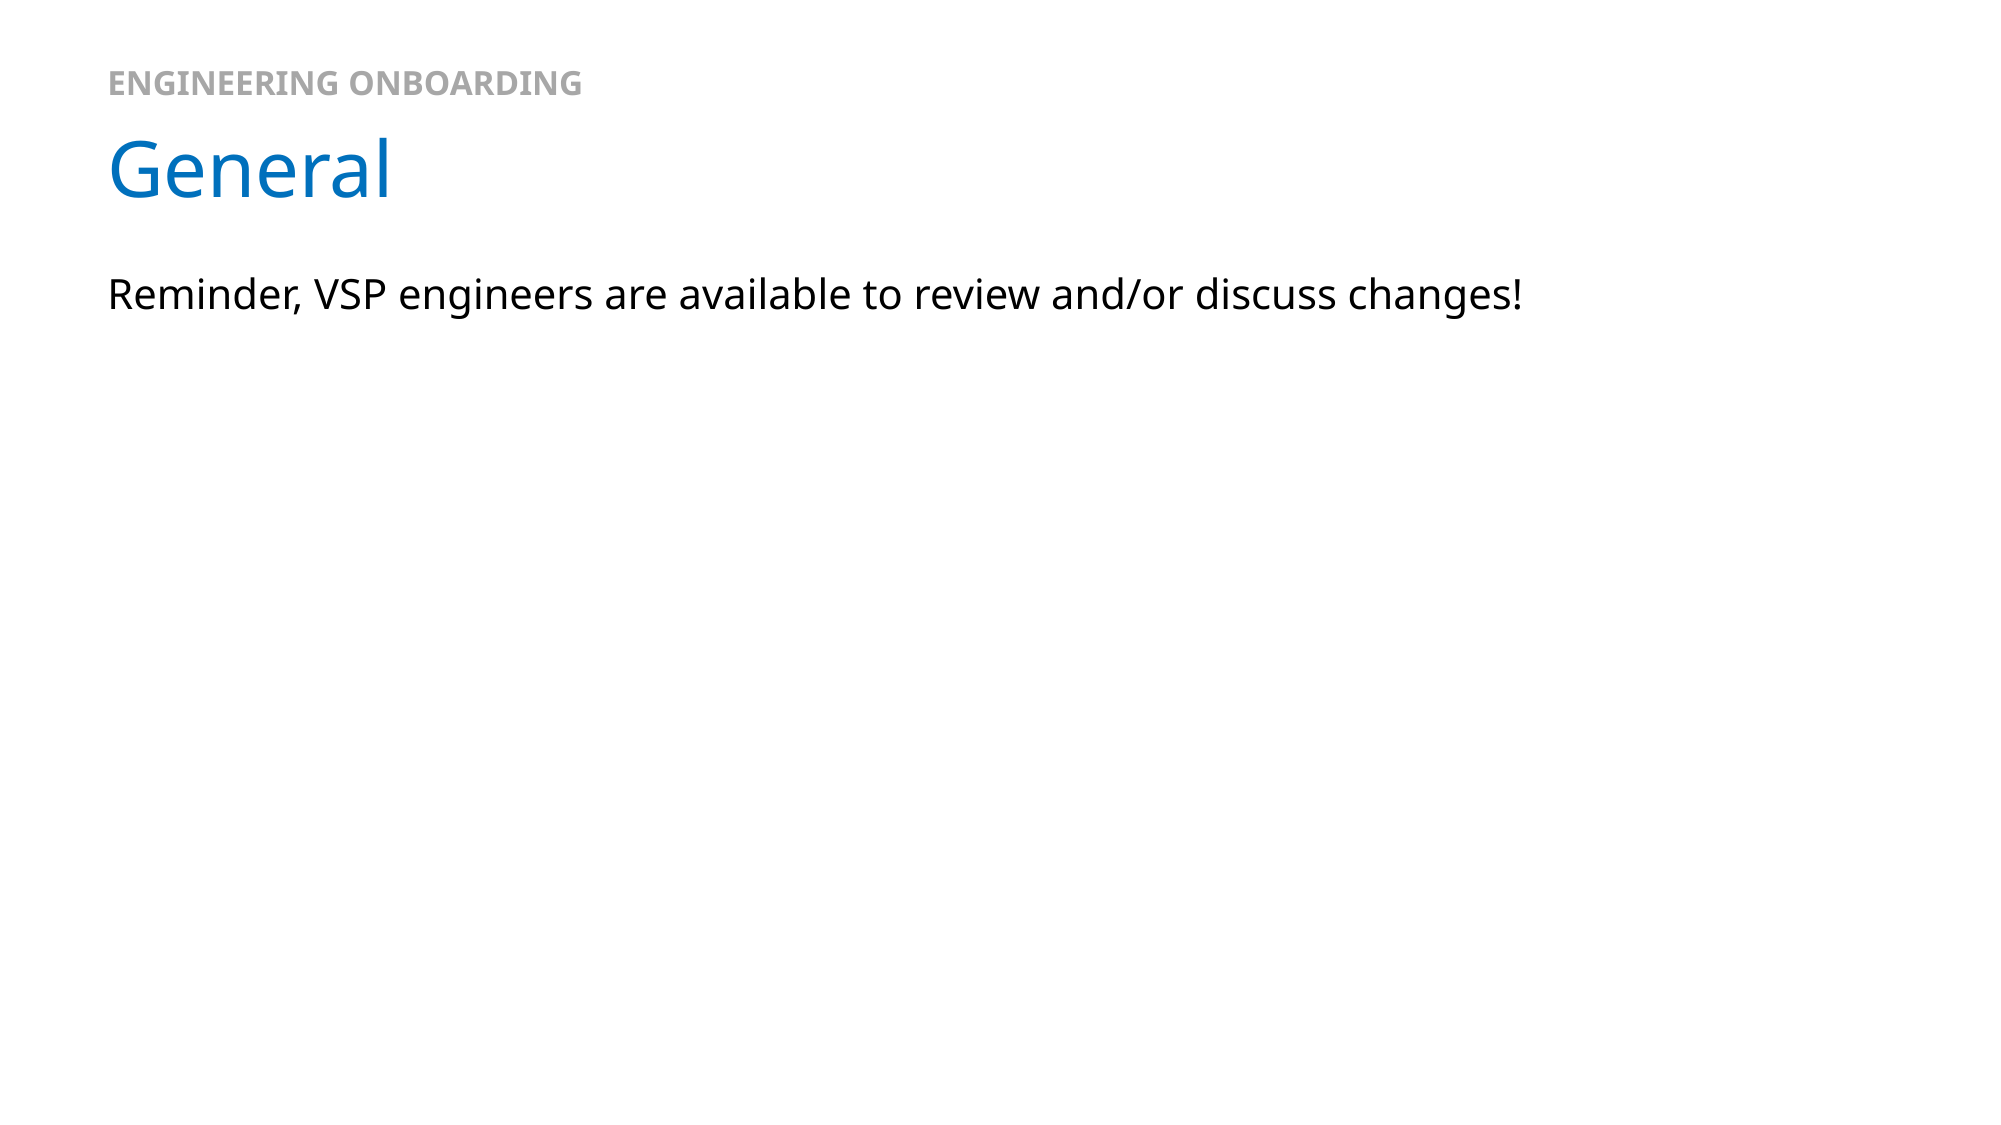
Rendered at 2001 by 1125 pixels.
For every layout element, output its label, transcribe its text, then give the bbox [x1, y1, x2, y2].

list Reminder, VSP engineers are available to review and/or discuss changes! [99, 250, 1719, 1014]
list ENGINEERING ONBOARDING [99, 54, 1750, 113]
title General [99, 113, 1750, 251]
